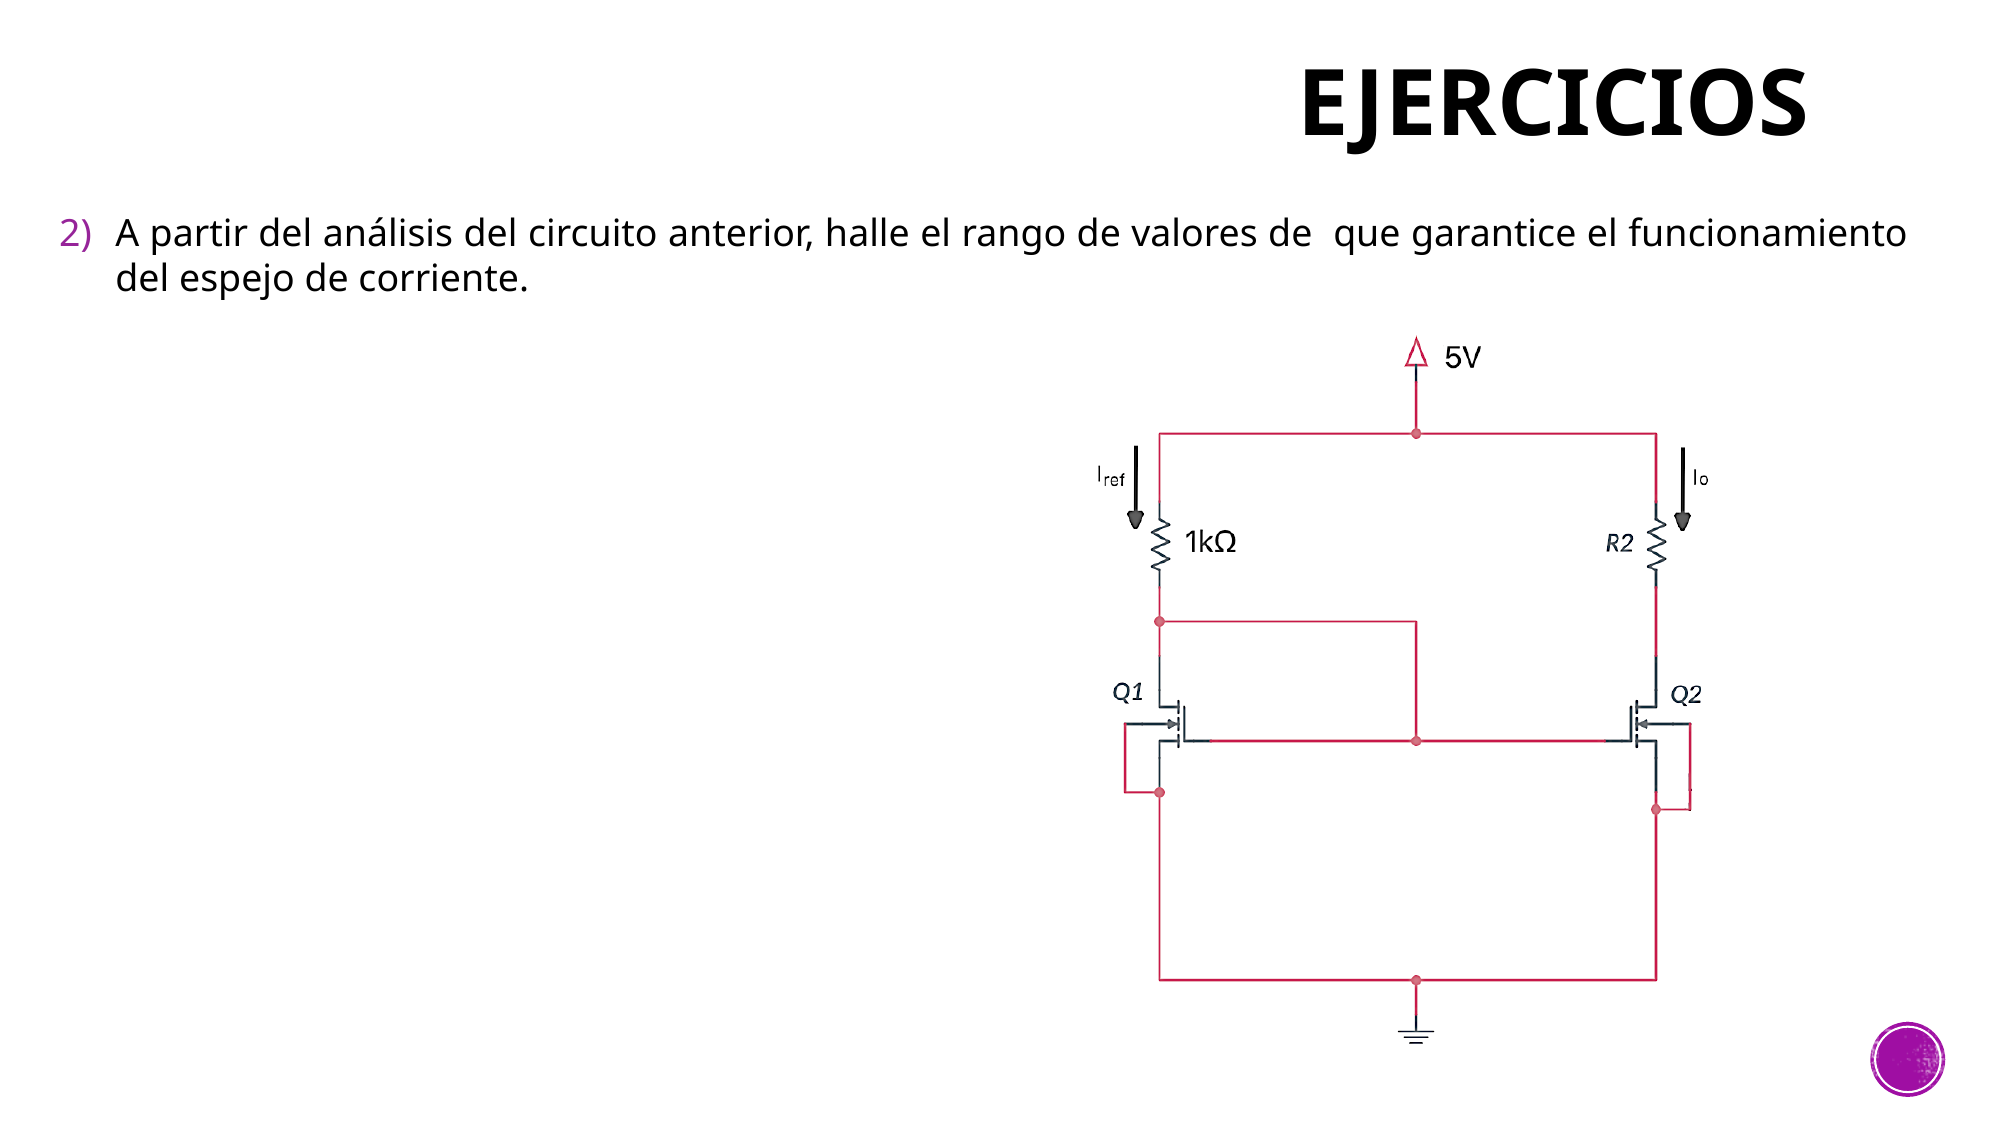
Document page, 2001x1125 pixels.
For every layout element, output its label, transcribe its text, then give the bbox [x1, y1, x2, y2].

title EJERCICIOS [174, 48, 1825, 163]
picture [1088, 323, 1730, 1055]
